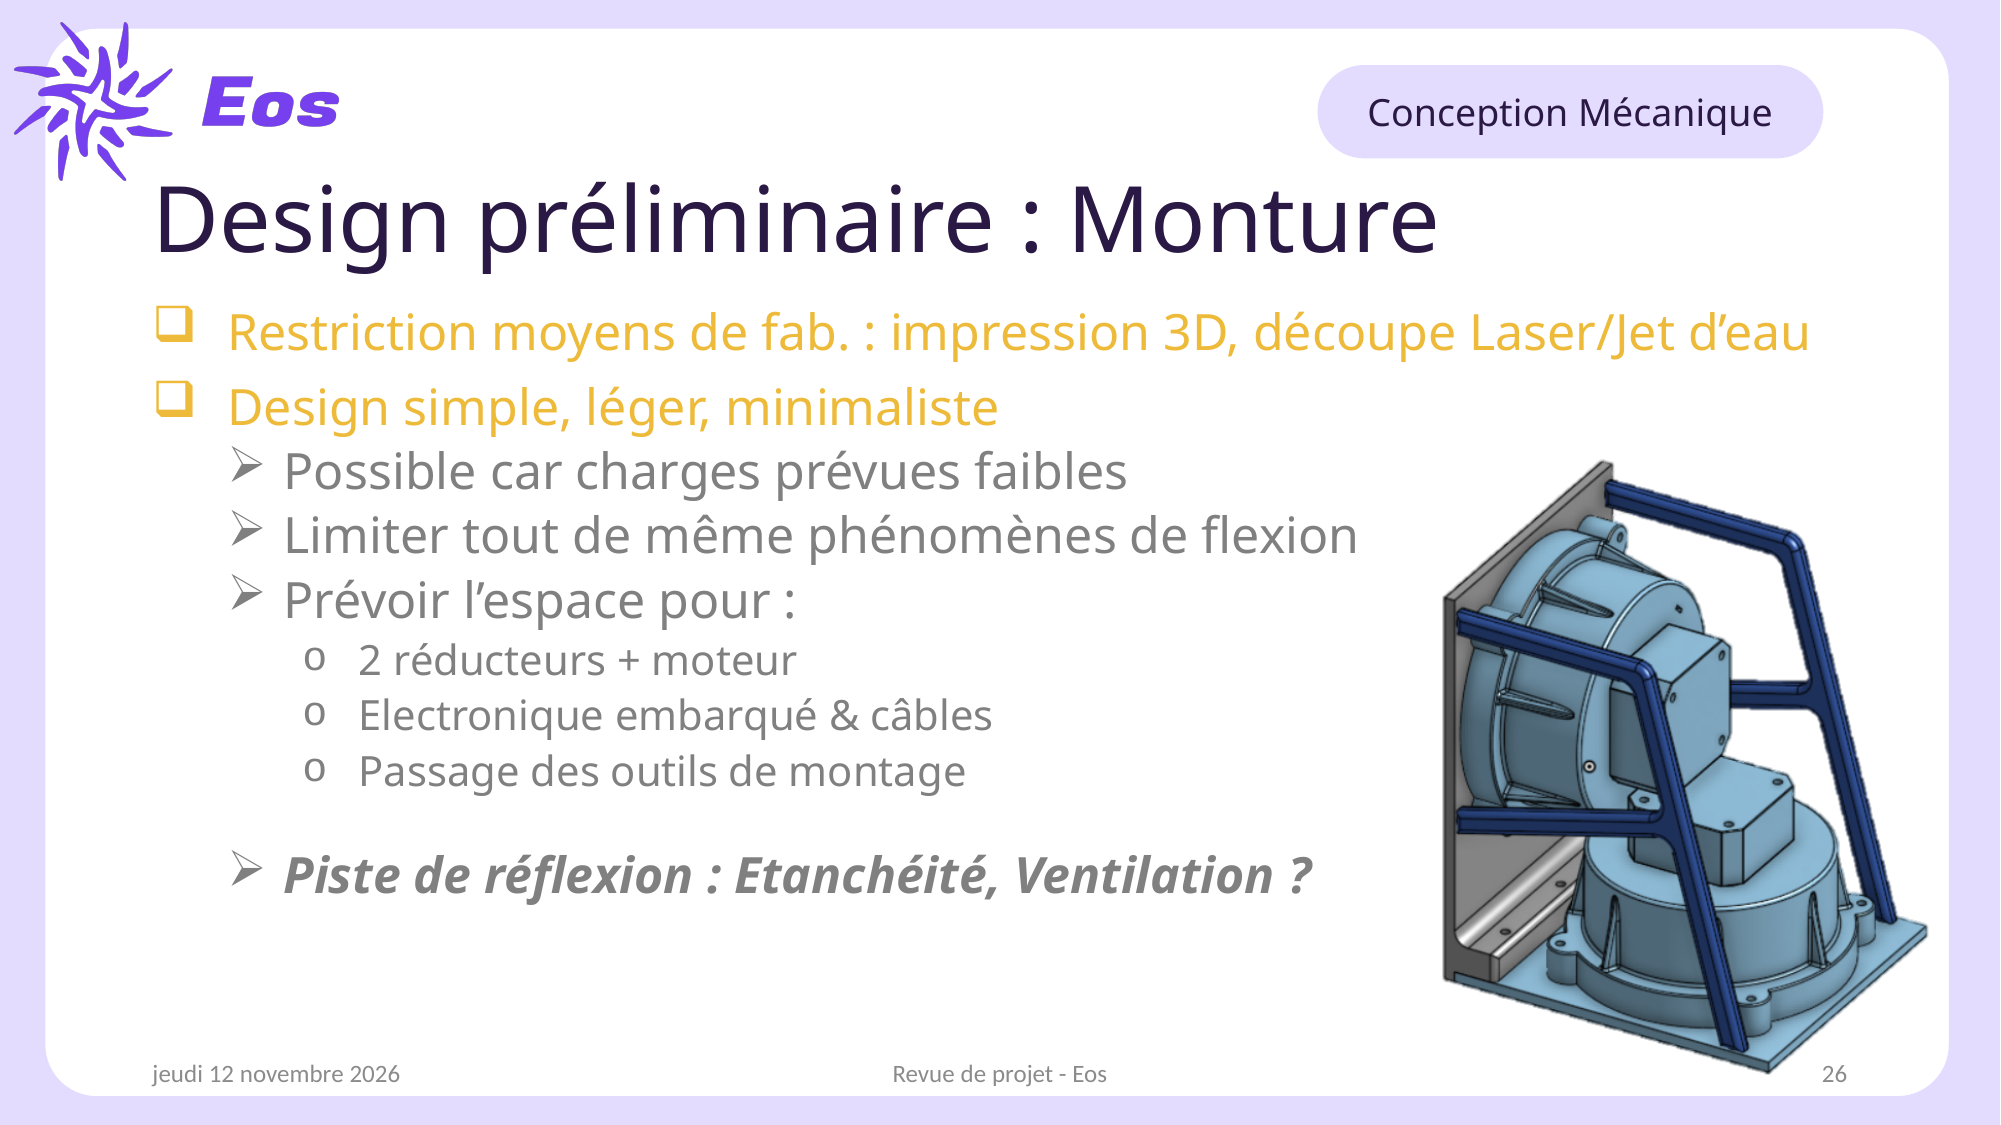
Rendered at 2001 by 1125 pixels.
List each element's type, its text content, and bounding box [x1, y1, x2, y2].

text_box Conception Mécanique [1316, 63, 1825, 160]
footer Revue de projet - Eos [662, 1042, 1338, 1103]
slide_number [137, 1042, 588, 1103]
slide_number 26 [1412, 1079, 1863, 1103]
list Restriction moyens de fab. : impression 3D, découpe Laser/Jet d’eau Design simple, léger, minimaliste Possible car charges prévues faibles Limiter tout de même phénomènes de flexion Prévoir l’espace pour : 2 réducteurs + moteur Electronique embarqué & câbles Passage des outils de montage Piste de réflexion : Etanchéité, Ventilation ? [137, 299, 1863, 1014]
picture [1412, 445, 1938, 1079]
title Design préliminaire : Monture [137, 158, 1863, 288]
picture [14, 22, 339, 181]
